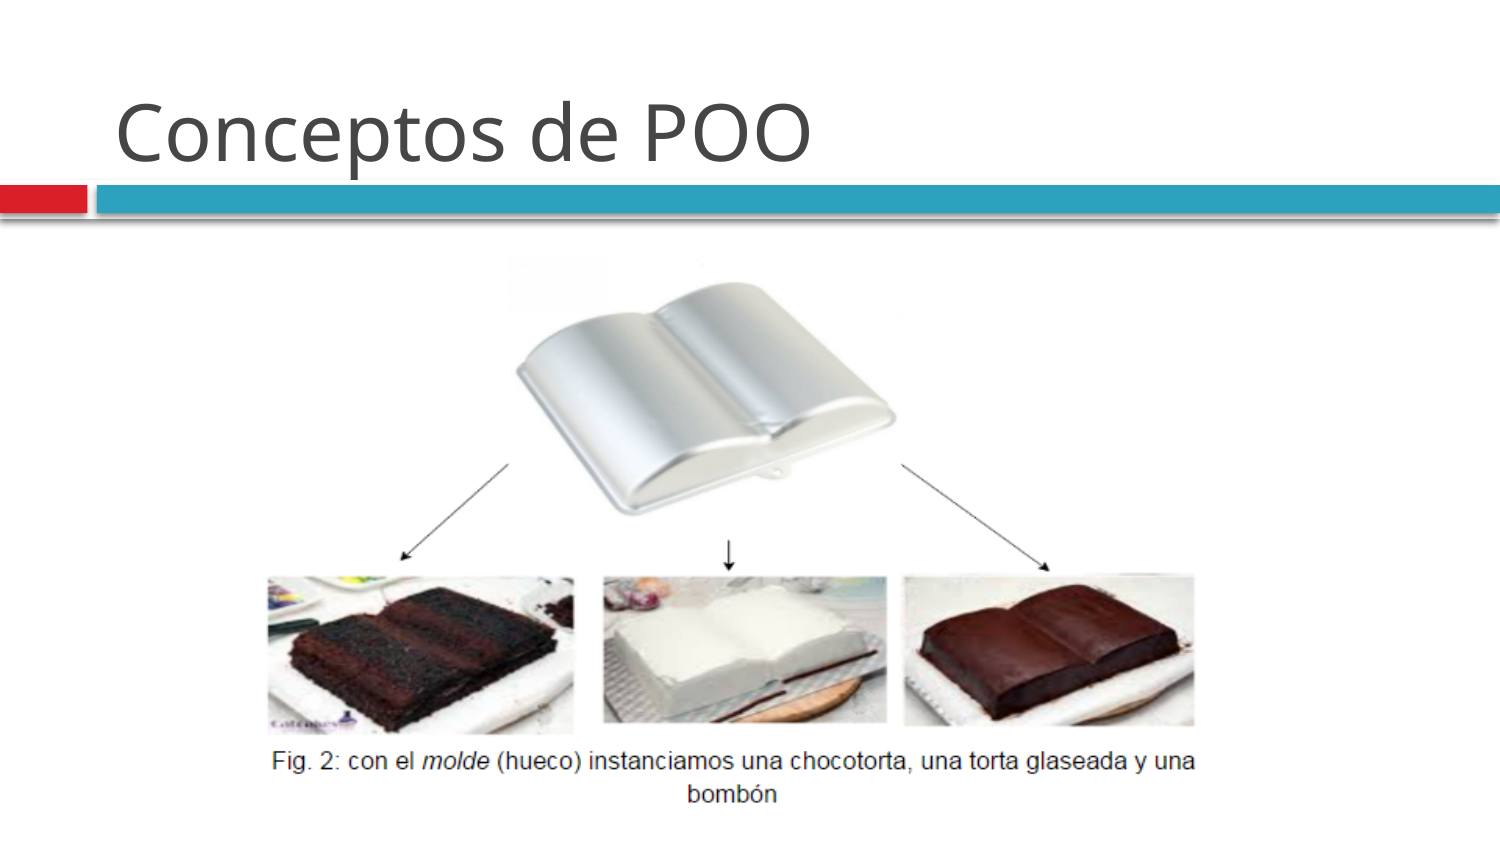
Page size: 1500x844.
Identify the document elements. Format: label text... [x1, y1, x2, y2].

picture [241, 254, 1229, 824]
title Conceptos de POO [99, 19, 1438, 185]
